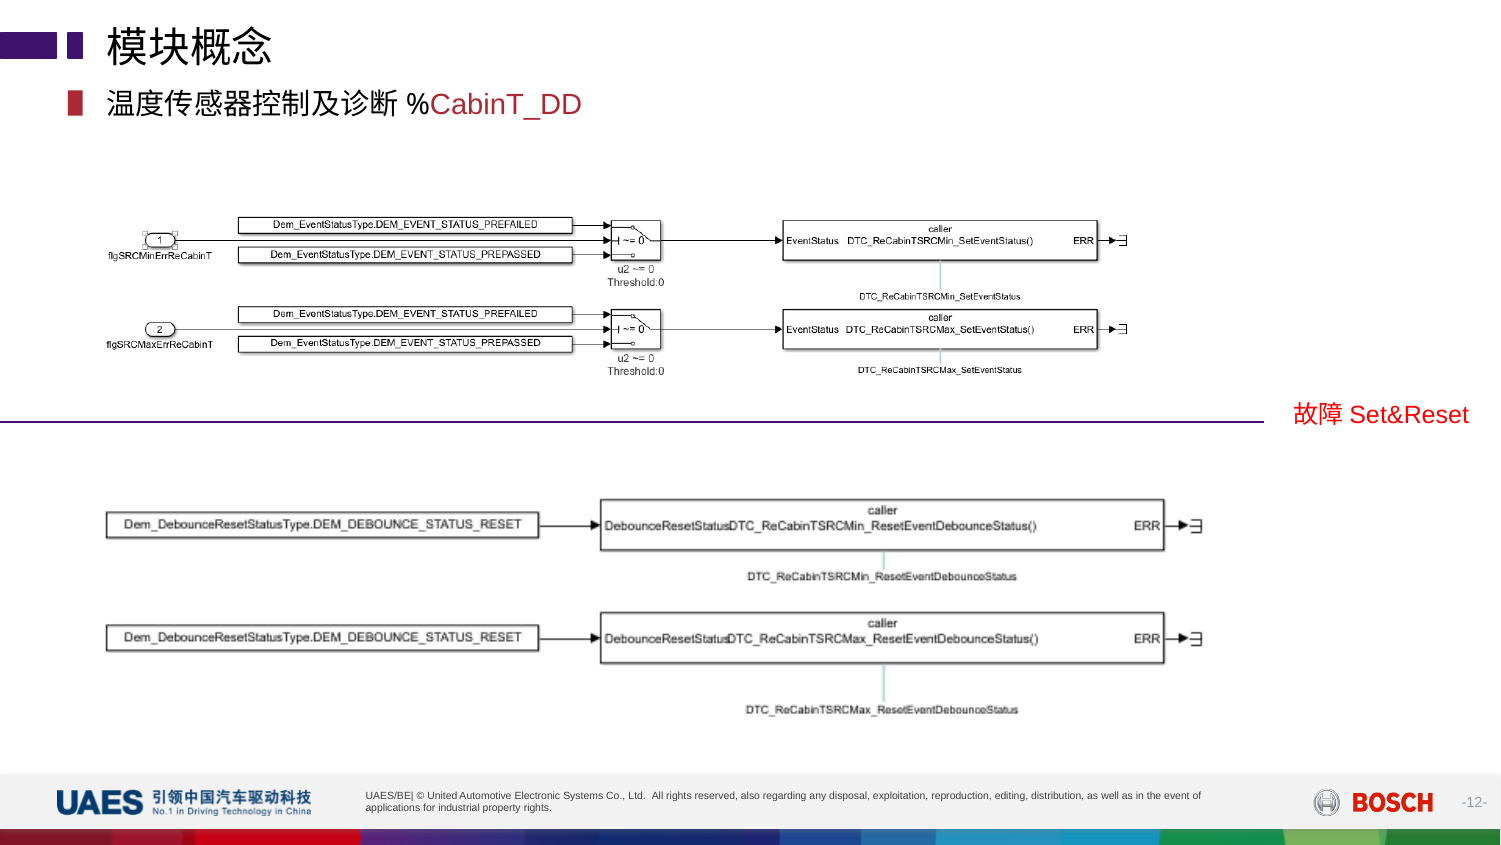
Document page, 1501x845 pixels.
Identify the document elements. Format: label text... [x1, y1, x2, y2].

picture [57, 789, 311, 816]
picture [106, 179, 1182, 394]
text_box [0, 20, 544, 72]
picture [0, 829, 1501, 845]
text_box 故障Set&Reset [1293, 380, 1483, 429]
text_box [67, 85, 692, 167]
picture [52, 463, 1379, 750]
